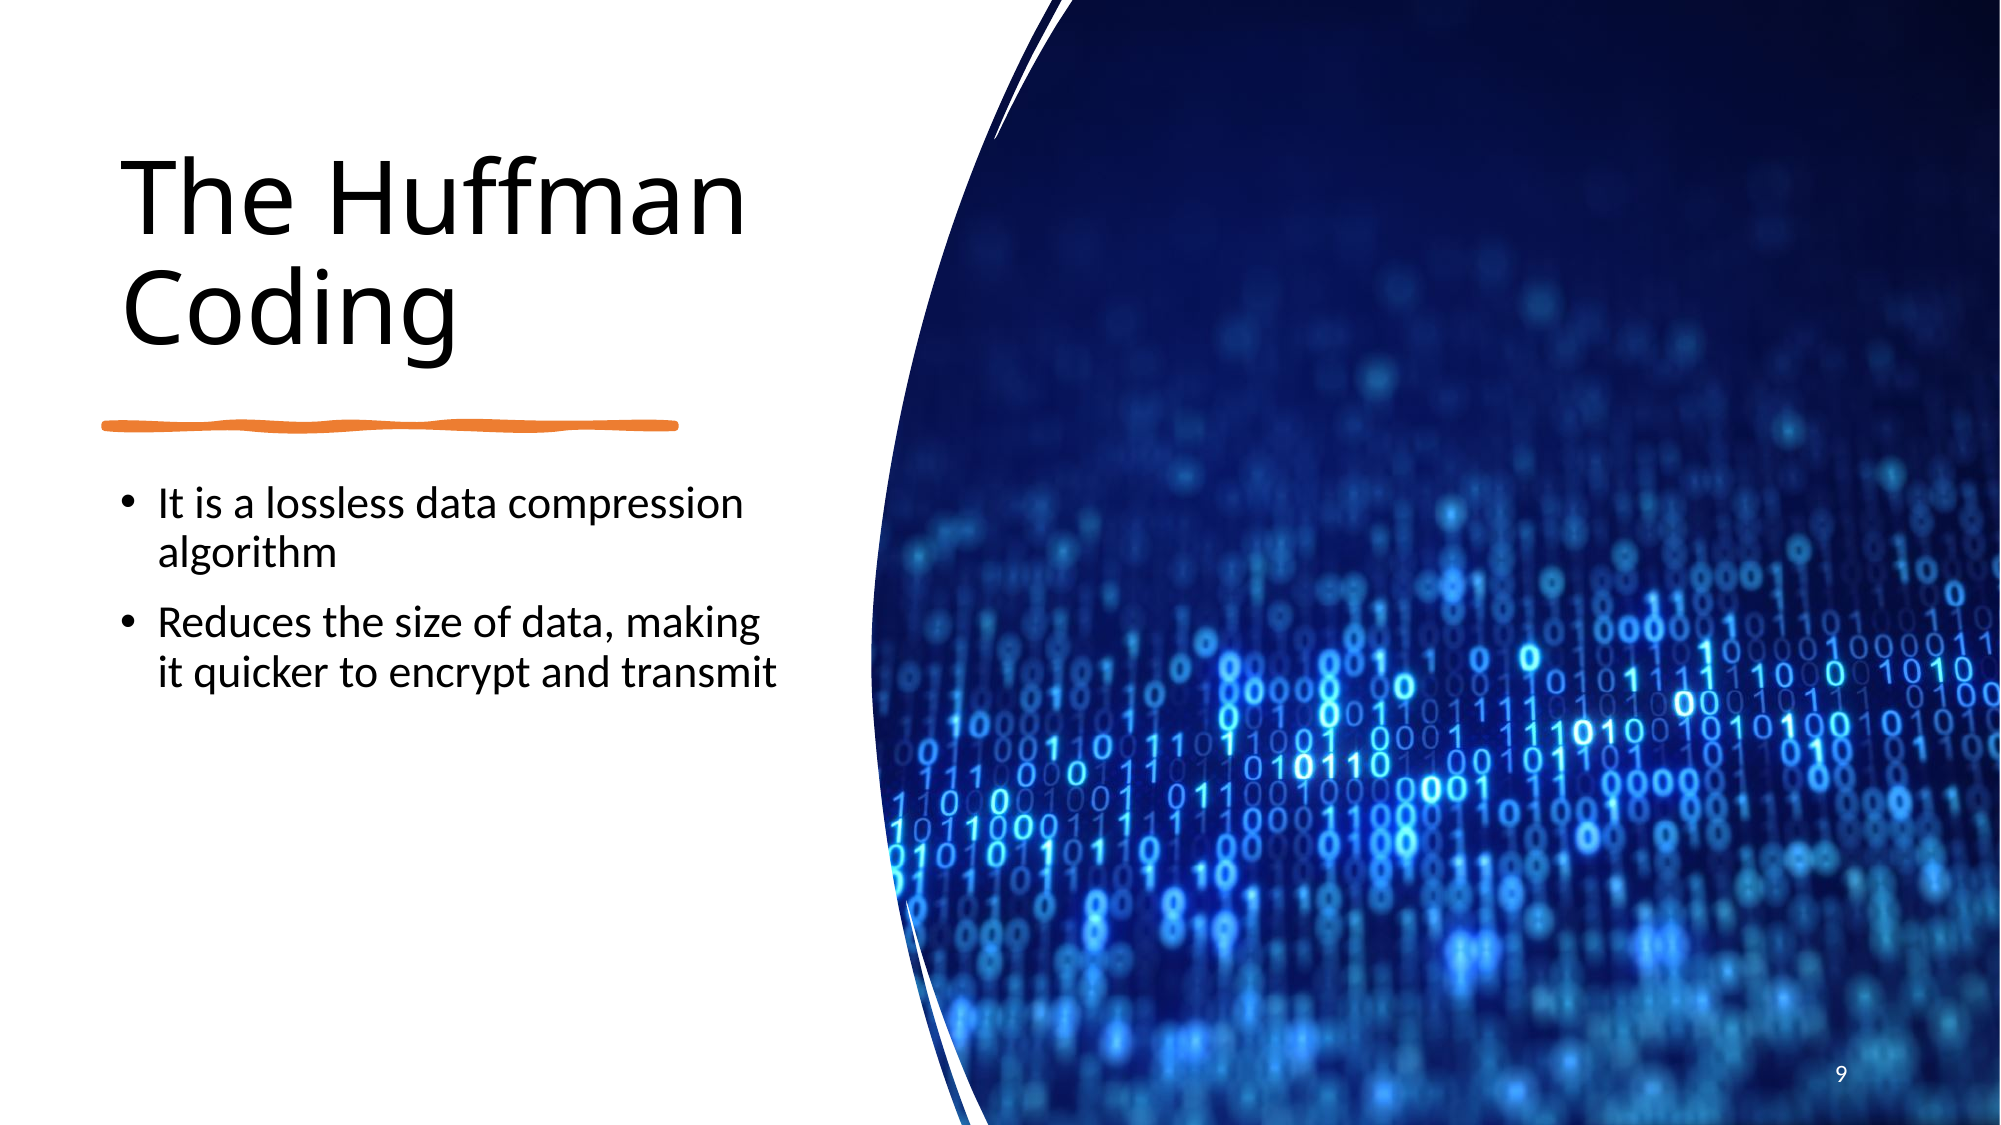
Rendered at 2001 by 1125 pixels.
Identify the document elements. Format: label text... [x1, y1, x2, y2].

picture [871, 0, 2000, 1125]
text_box [0, 0, 871, 1125]
list It is a lossless data compression algorithm Reduces the size of data, making it quicker to encrypt and transmit [105, 471, 802, 1016]
title The Huffman Coding [105, 53, 822, 375]
text_box [103, 421, 676, 431]
